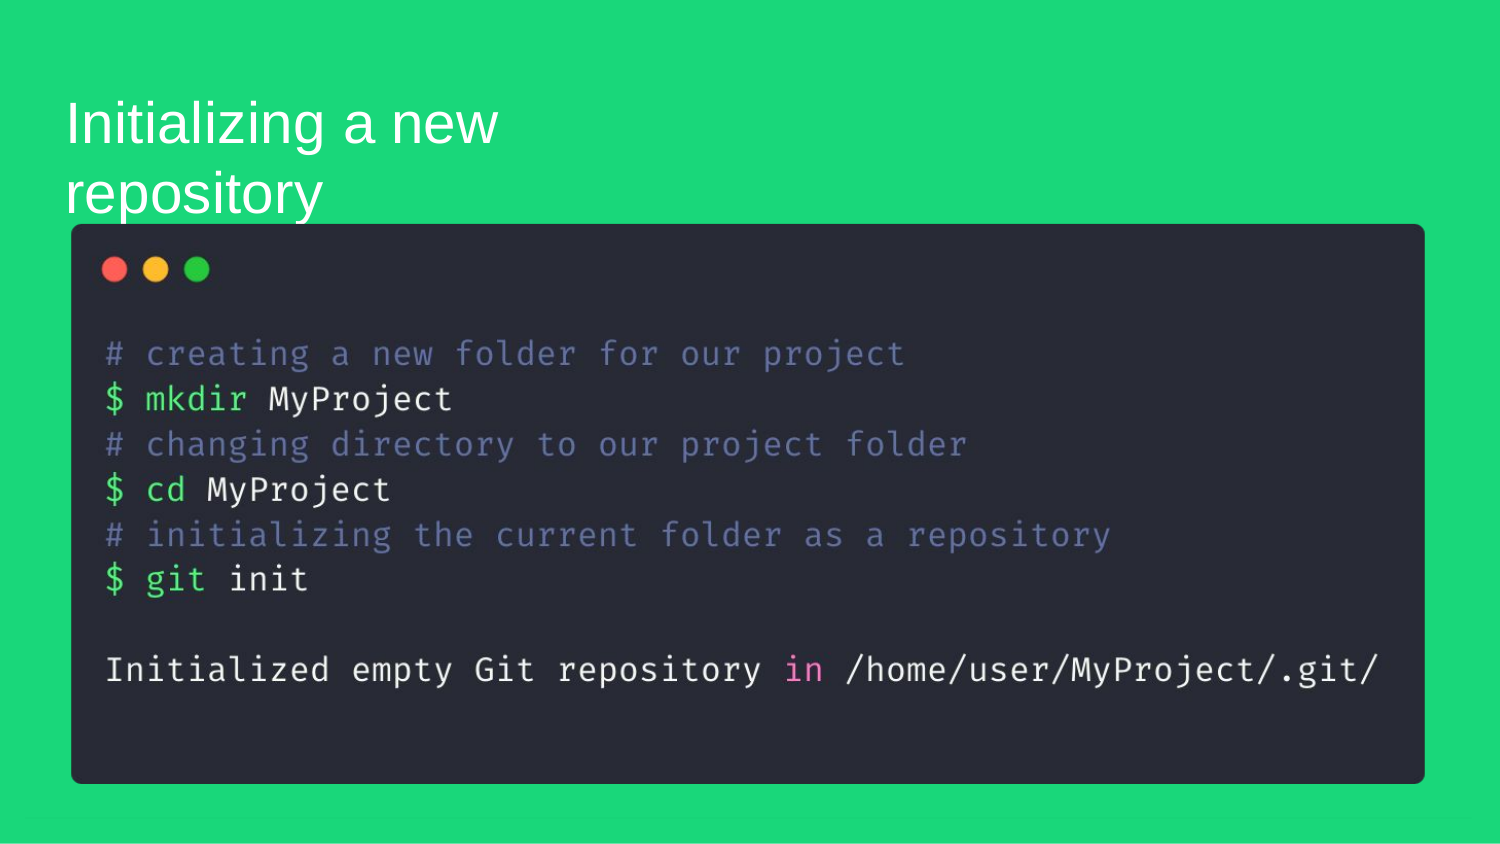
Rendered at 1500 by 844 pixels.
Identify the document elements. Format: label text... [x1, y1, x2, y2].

text_box [24, 191, 1472, 819]
title Initializing a new repository [63, 82, 771, 191]
text_box [0, 0, 1500, 844]
